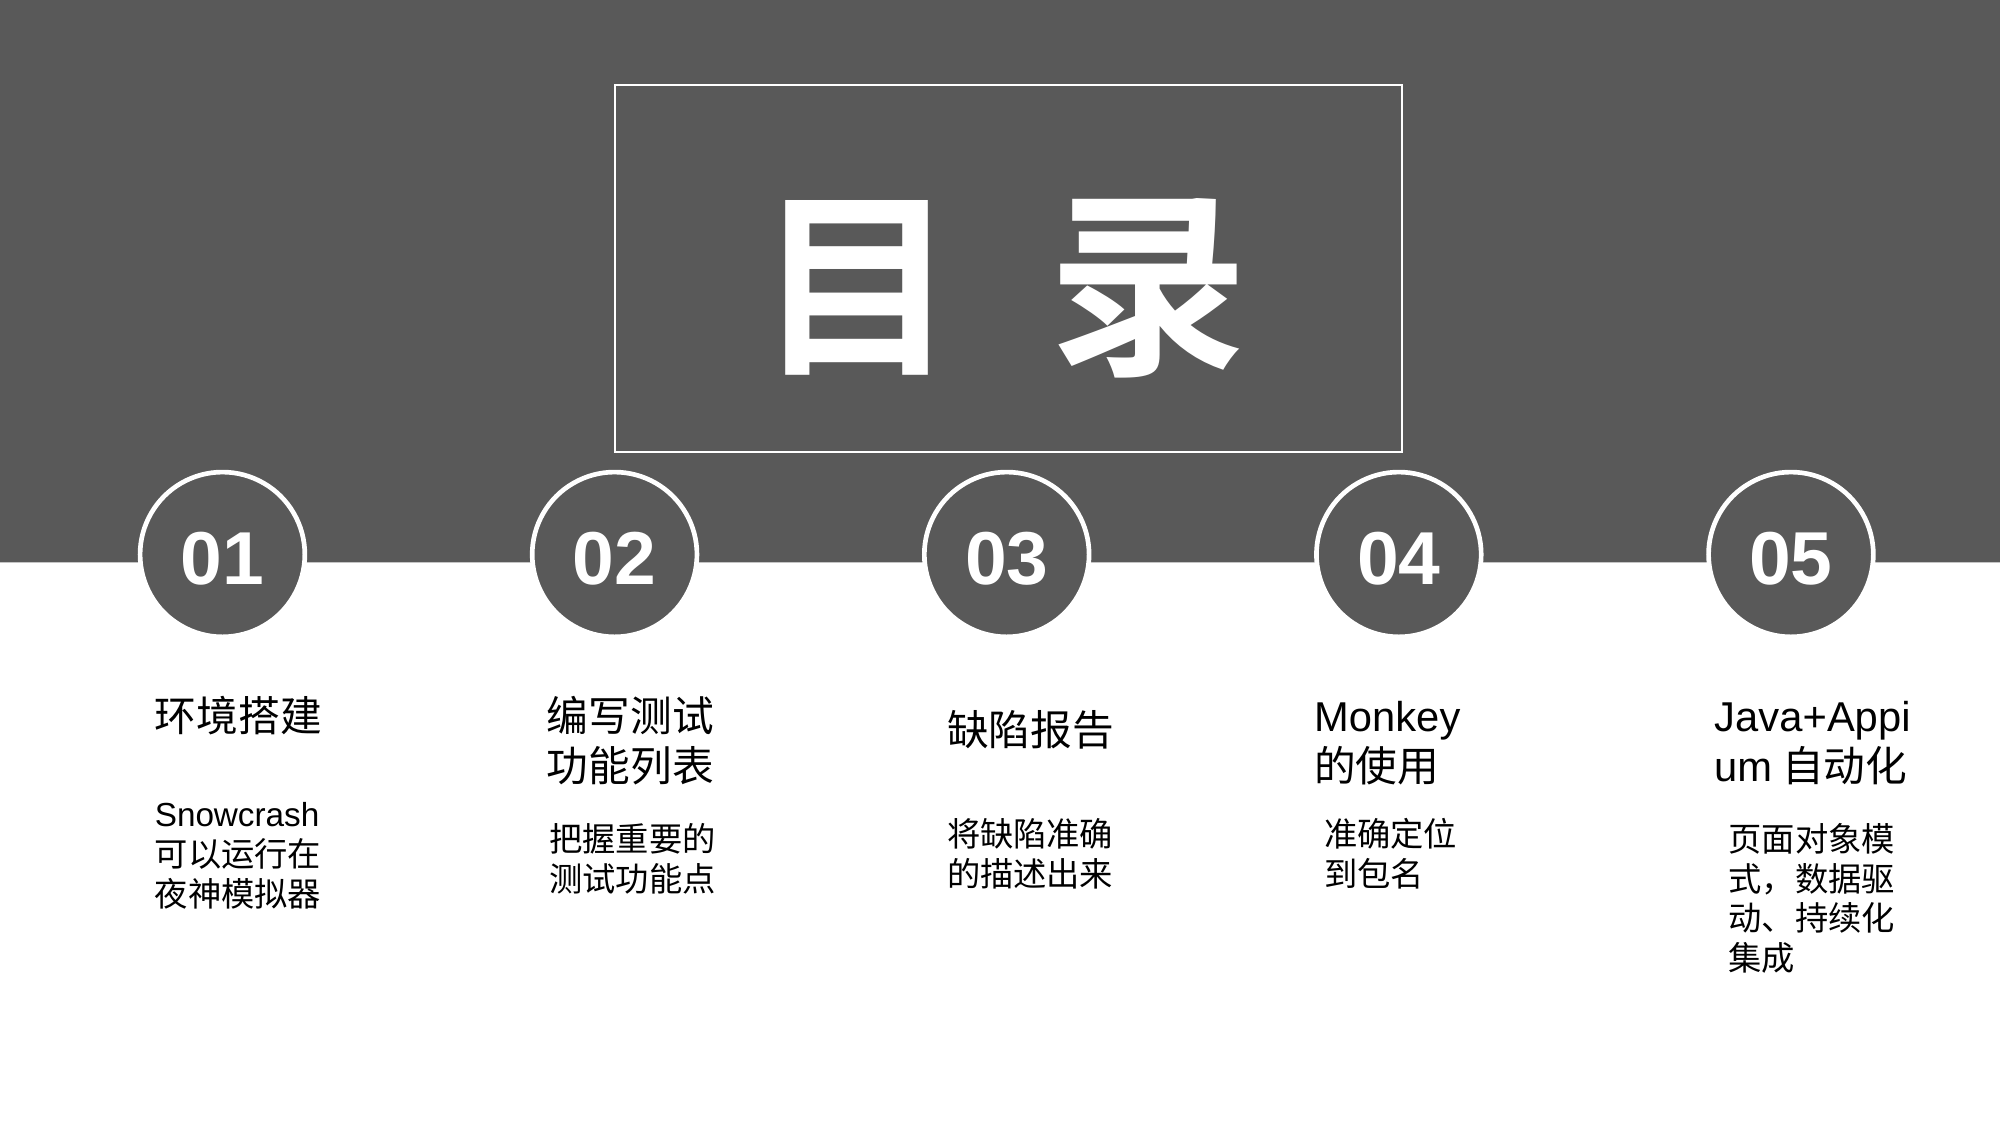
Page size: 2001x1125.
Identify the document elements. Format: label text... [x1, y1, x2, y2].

text_box 把握重要的测试功能点 [534, 810, 743, 905]
text_box 缺陷报告 [932, 696, 1141, 761]
text_box 将缺陷准确的描述出来 [932, 806, 1141, 901]
text_box 准确定位到包名 [1309, 806, 1495, 901]
text_box 页面对象模式，数据驱动、持续化集成 [1714, 810, 1922, 985]
text_box 03 [923, 471, 1091, 638]
text_box Java+Appium自动化 [1699, 681, 1937, 797]
text_box 编写测试功能列表 [532, 681, 740, 797]
text_box 04 [1315, 471, 1483, 638]
text_box Snowcrash可以运行在夜神模拟器 [140, 786, 348, 921]
text_box 02 [531, 471, 699, 638]
text_box [0, 0, 2000, 563]
text_box 环境搭建 [140, 681, 348, 747]
text_box Monkey的使用 [1299, 681, 1508, 797]
text_box 01 [139, 471, 306, 638]
text_box 05 [1707, 471, 1875, 638]
text_box [614, 84, 1403, 453]
